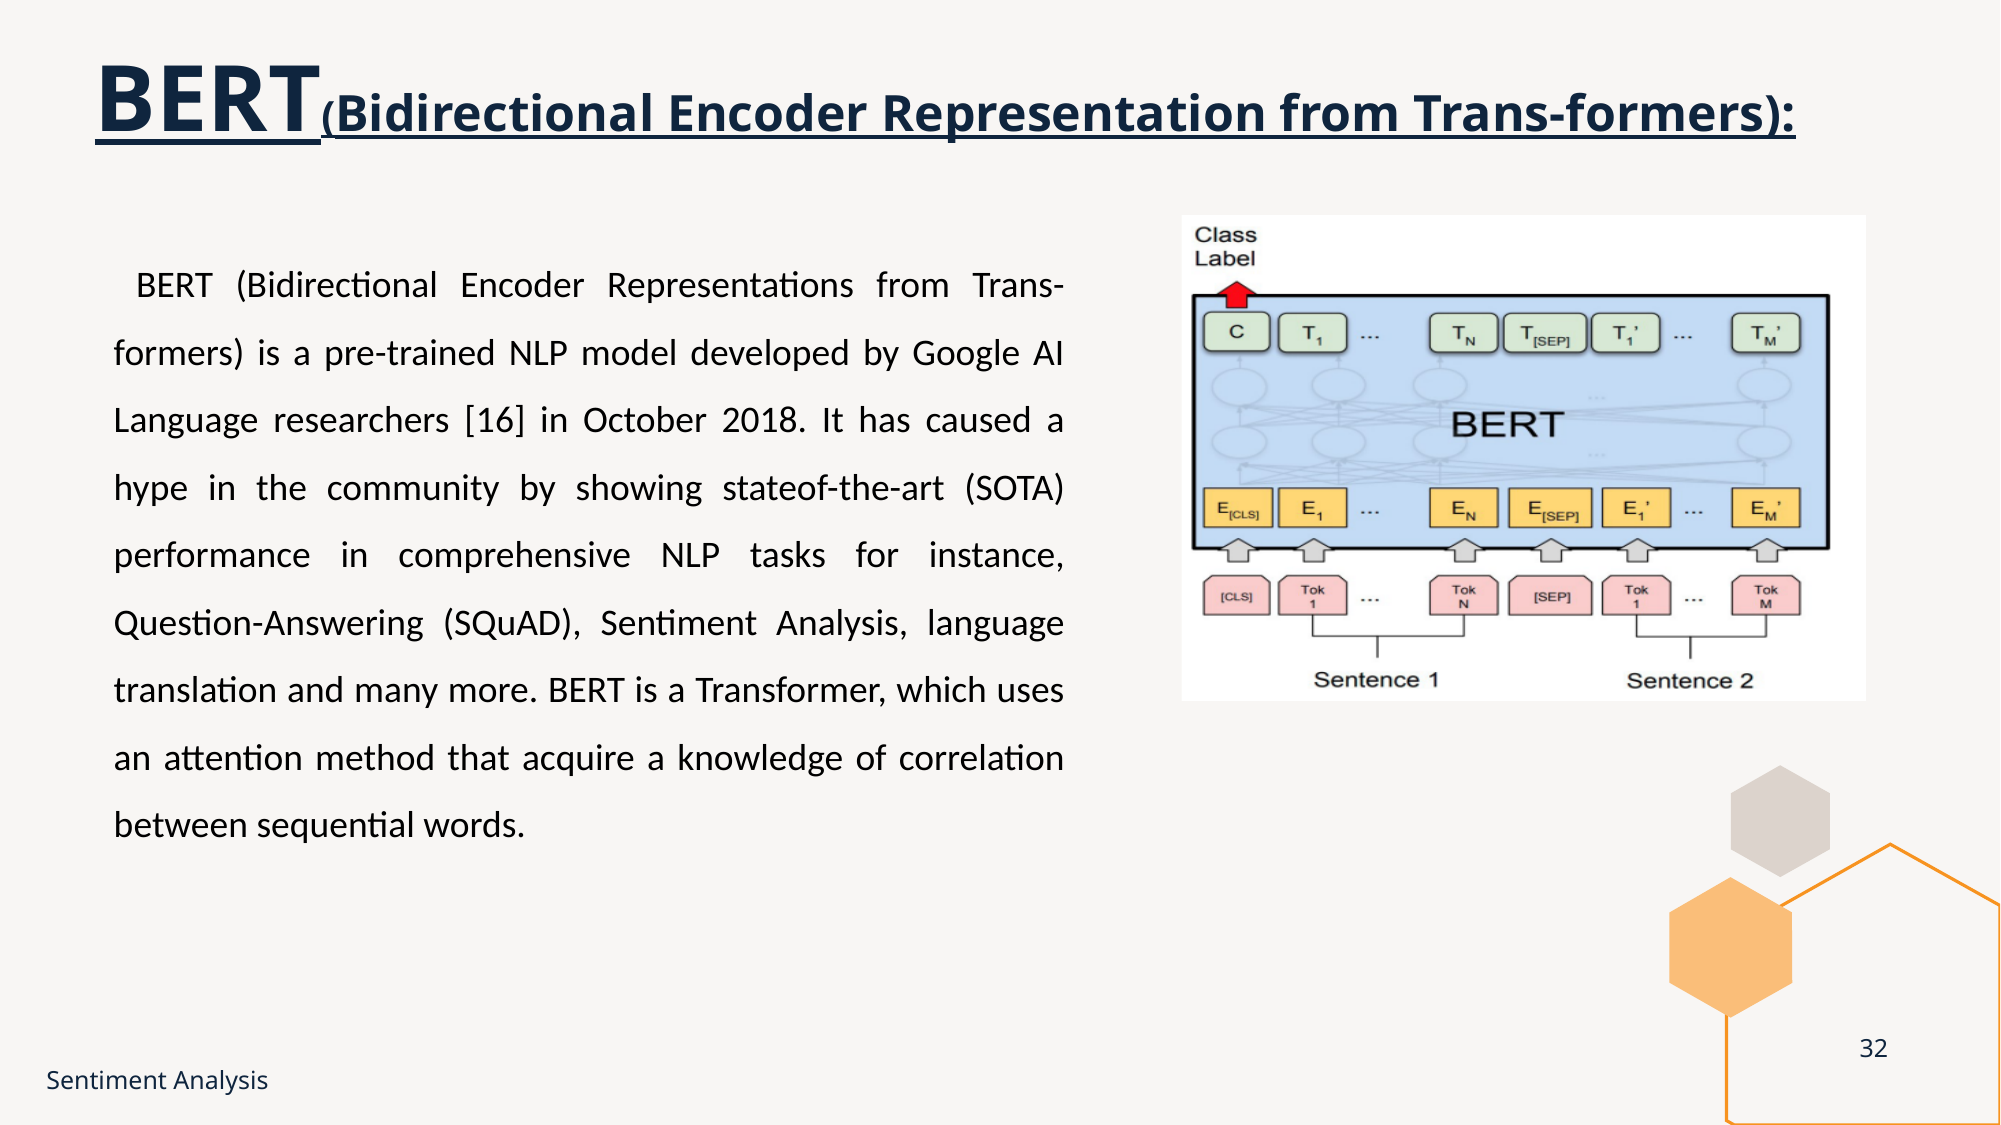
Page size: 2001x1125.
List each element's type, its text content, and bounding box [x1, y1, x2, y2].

footer Sentiment Analysis [31, 1049, 707, 1110]
title BERT(Bidirectional Encoder Representation from Trans-formers): [79, 45, 1866, 168]
slide_number 32 [1836, 1020, 1912, 1080]
picture [1181, 215, 1866, 701]
text_box BERT (Bidirectional Encoder Representations from Trans- formers) is a pre-trained NLP model developed by Google AI Language researchers [16] in October 2018. It has caused a hype in the community by showing stateof-the-art (SOTA) performance in comprehensive NLP tasks for instance, Question-Answering (SQuAD), Sentiment Analysis, language translation and many more. BERT is a Transformer, which uses an attention method that acquire a knowledge of correlation between sequential words. [99, 230, 1081, 853]
